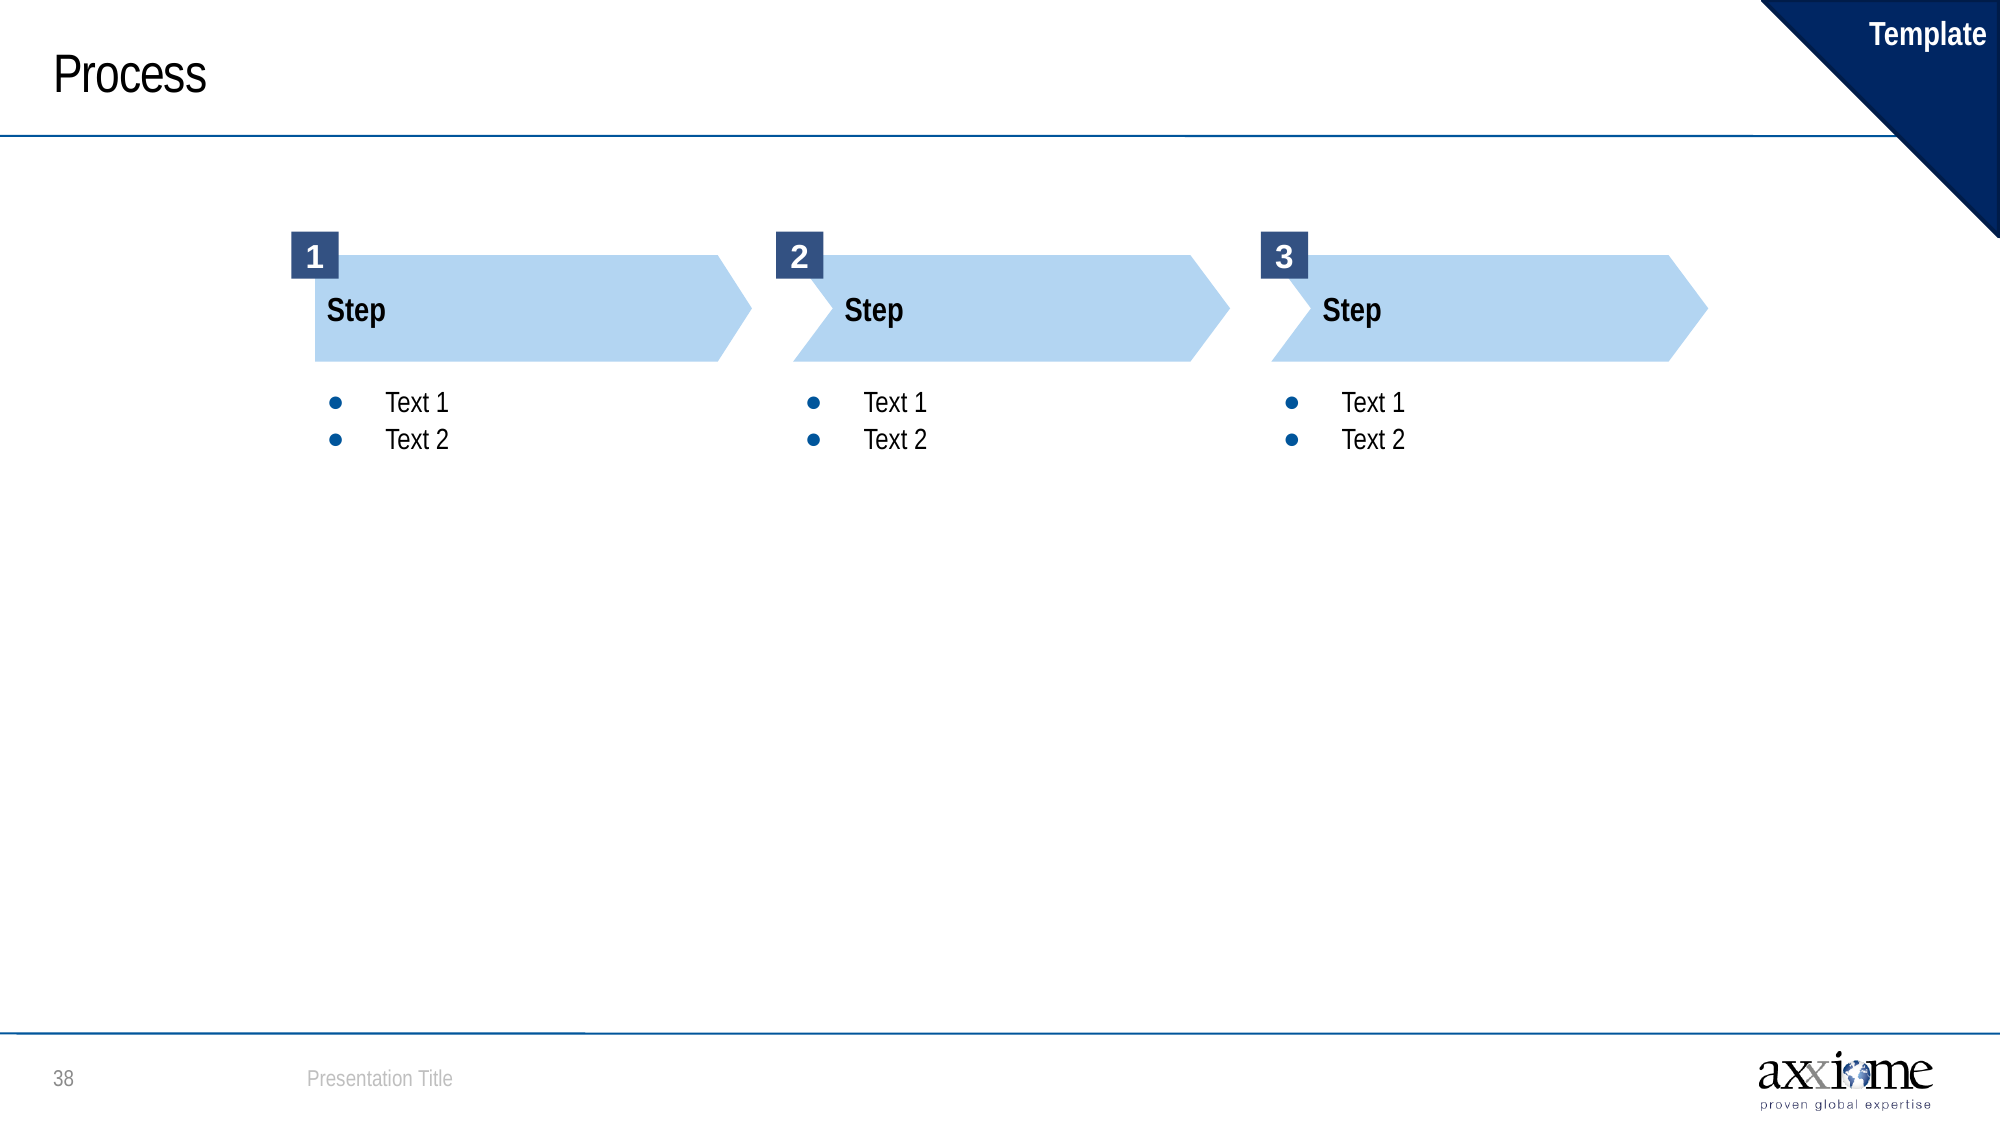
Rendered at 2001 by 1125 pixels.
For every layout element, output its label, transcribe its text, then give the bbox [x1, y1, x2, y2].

text_box 3 [1260, 231, 1309, 279]
title Process [53, 5, 1597, 136]
text_box 2 [776, 231, 824, 279]
footer Presentation Title [307, 1056, 1331, 1099]
text_box 1 [291, 231, 339, 279]
slide_number 37 [53, 1057, 109, 1099]
picture [1759, 1051, 1933, 1111]
text_box Text 1 Text 2 [315, 371, 717, 467]
text_box Step [793, 255, 1231, 362]
text_box Template [1760, 0, 2000, 239]
text_box Text 1 Text 2 [793, 371, 1195, 467]
text_box Step [315, 255, 752, 362]
text_box Step [1271, 255, 1709, 362]
text_box Text 1 Text 2 [1271, 371, 1673, 467]
